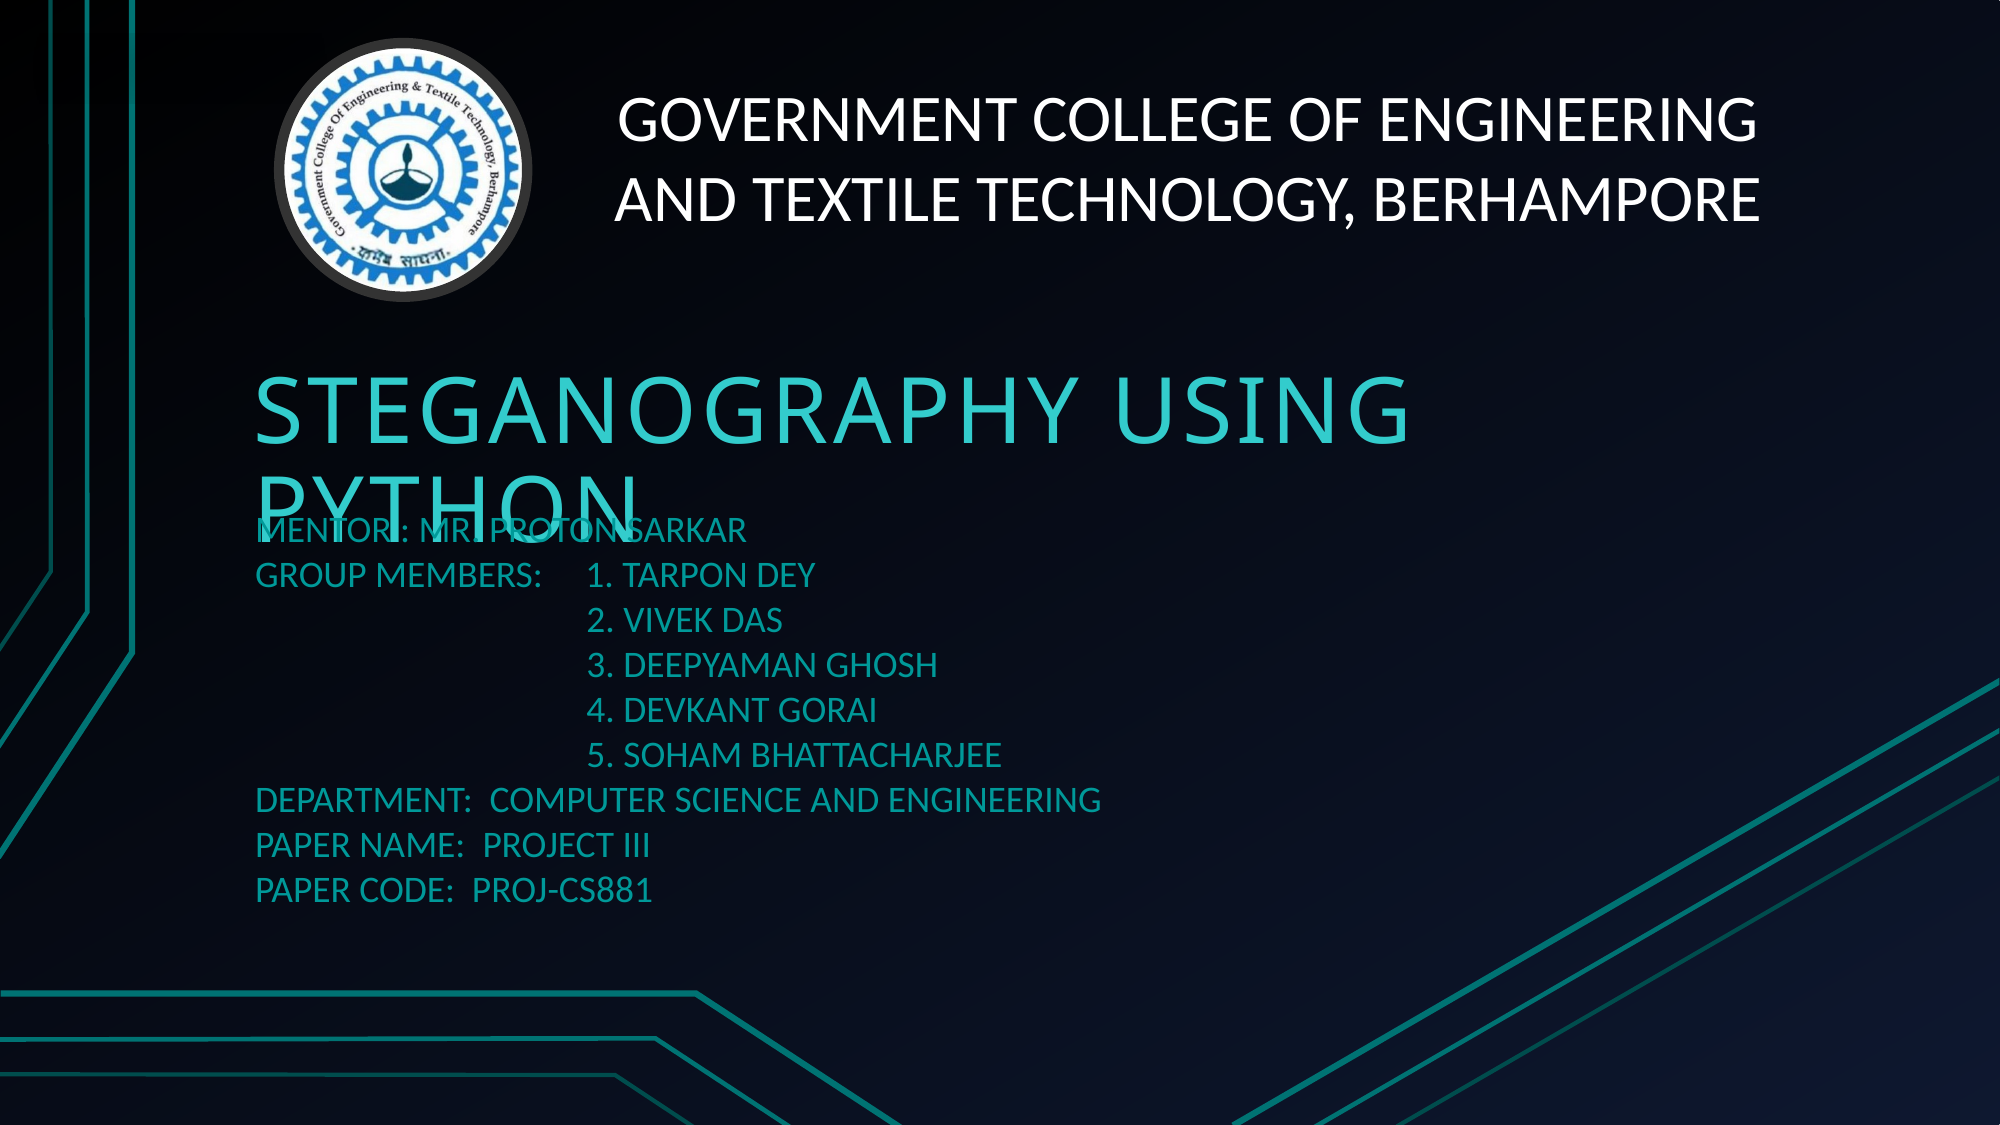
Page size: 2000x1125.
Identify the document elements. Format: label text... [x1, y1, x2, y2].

text_box GOVERNMENT COLLEGE OF ENGINEERING AND TEXTILE TECHNOLOGY, BERHAMPORE [550, 67, 1827, 242]
picture [278, 42, 528, 297]
text_box MENTOR : MR. PROTON SARKAR GROUP MEMBERS: 1. TARPON DEY 2. VIVEK DAS 3. DEEPYAMAN GHOSH 4. DEVKANT GORAI 5. SOHAM BHATTACHARJEE DEPARTMENT: COMPUTER SCIENCE AND ENGINEERING PAPER NAME: PROJECT III PAPER CODE: PROJ-CS881 [240, 497, 1410, 1018]
subtitle STEGANOGRAPHY USING PYTHON [233, 354, 1828, 544]
